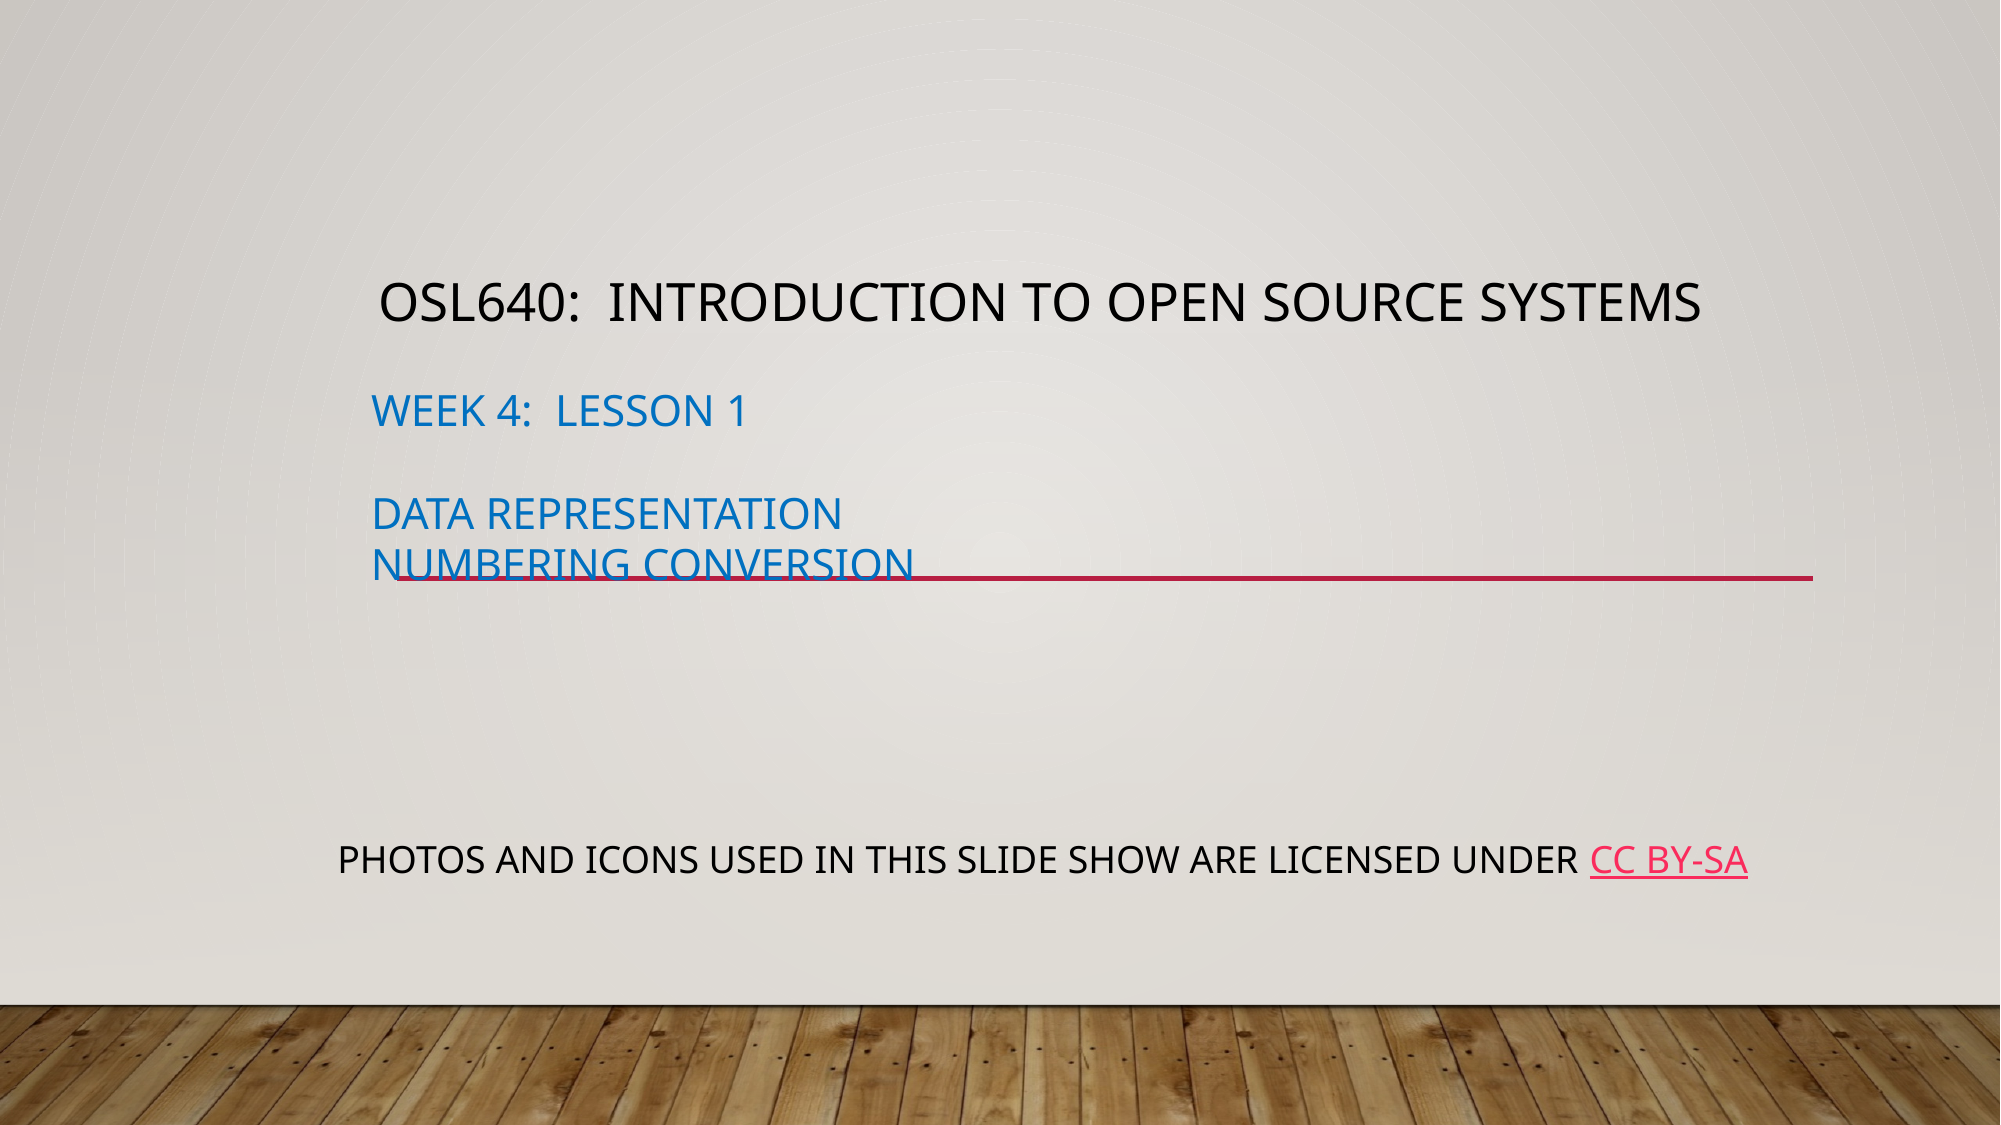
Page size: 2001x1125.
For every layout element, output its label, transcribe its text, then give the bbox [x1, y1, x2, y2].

subtitle Photos and icons used in this slide show are licensed under CC BY-SA [322, 810, 1814, 971]
title OSL640: INTRODUCTION TO OPEN SOURCE SYSTEMS Week 4: Lesson 1 data representation numbering conversion [322, 131, 1814, 759]
picture [0, 1005, 2000, 1125]
